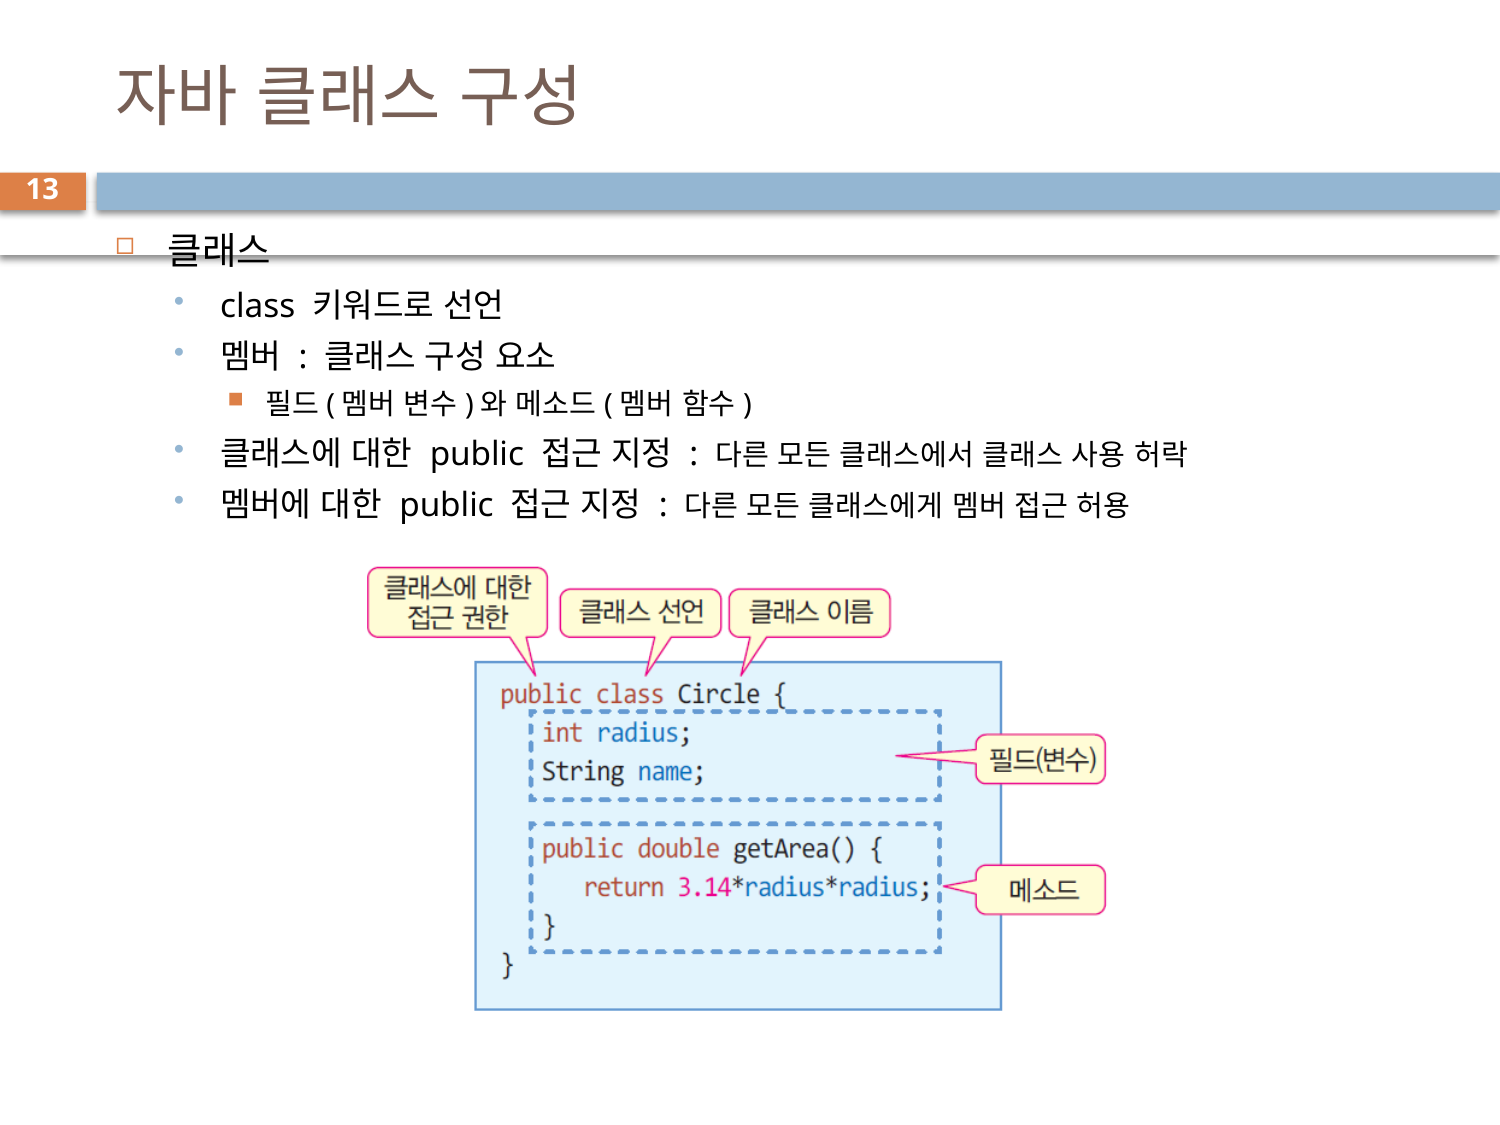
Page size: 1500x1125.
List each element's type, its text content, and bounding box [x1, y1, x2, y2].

list 클래스 class 키워드로 선언 멤버 : 클래스 구성 요소 필드(멤버 변수)와 메소드(멤버 함수) 클래스에 대한 public 접근 지정 : 다른 모든 클래스에서 클래스 사용 허락 멤버에 대한 public 접근 지정 : 다른 모든 클래스에게 멤버 접근 허용 [100, 219, 1438, 1047]
picture [359, 550, 1125, 1036]
slide_number 13 [0, 170, 87, 211]
title 자바 클래스 구성 [100, 37, 1438, 149]
